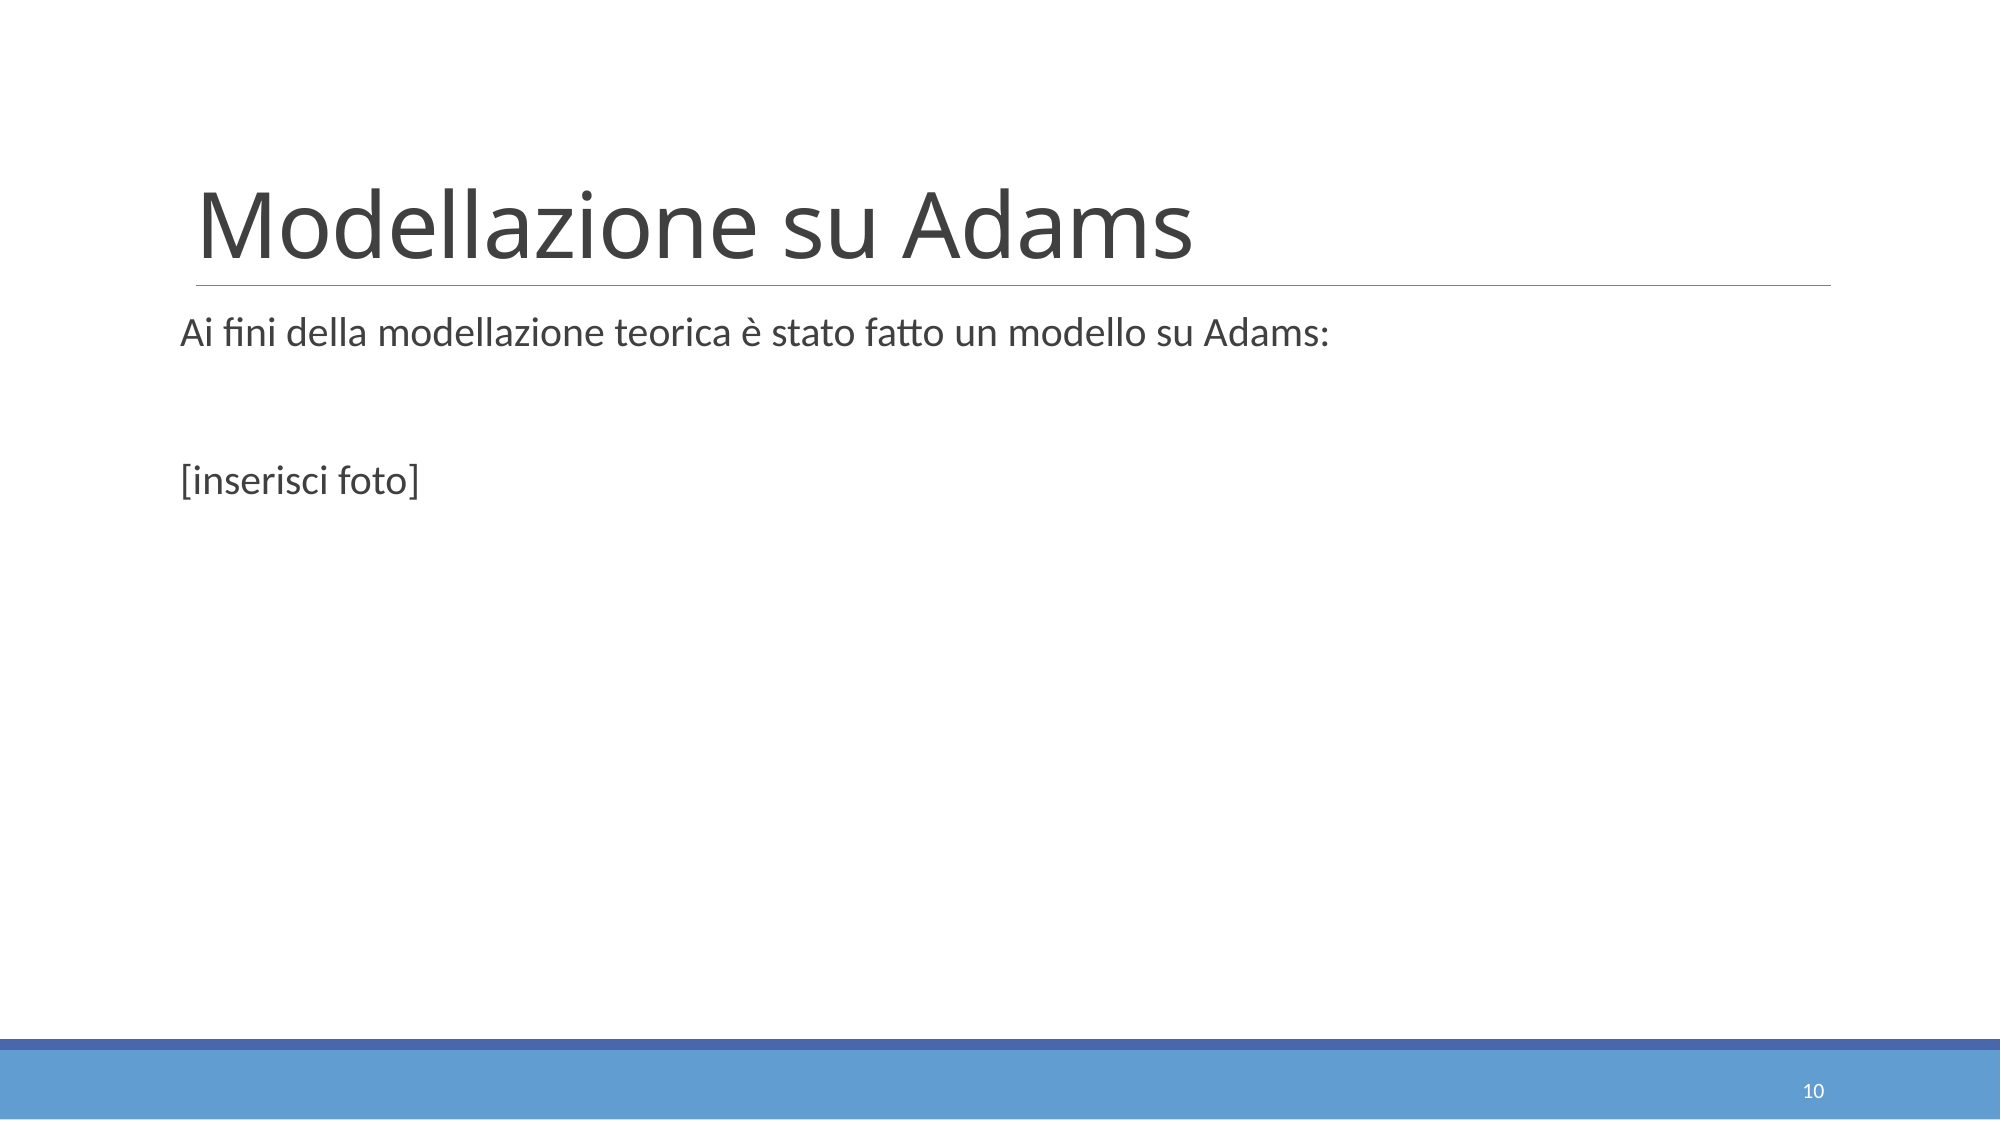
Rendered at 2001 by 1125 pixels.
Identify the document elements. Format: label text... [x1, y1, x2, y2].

list Ai fini della modellazione teorica è stato fatto un modello su Adams: [inserisci foto] [180, 302, 1830, 963]
title Modellazione su Adams [180, 47, 1830, 285]
slide_number 10 [1624, 1059, 1840, 1120]
